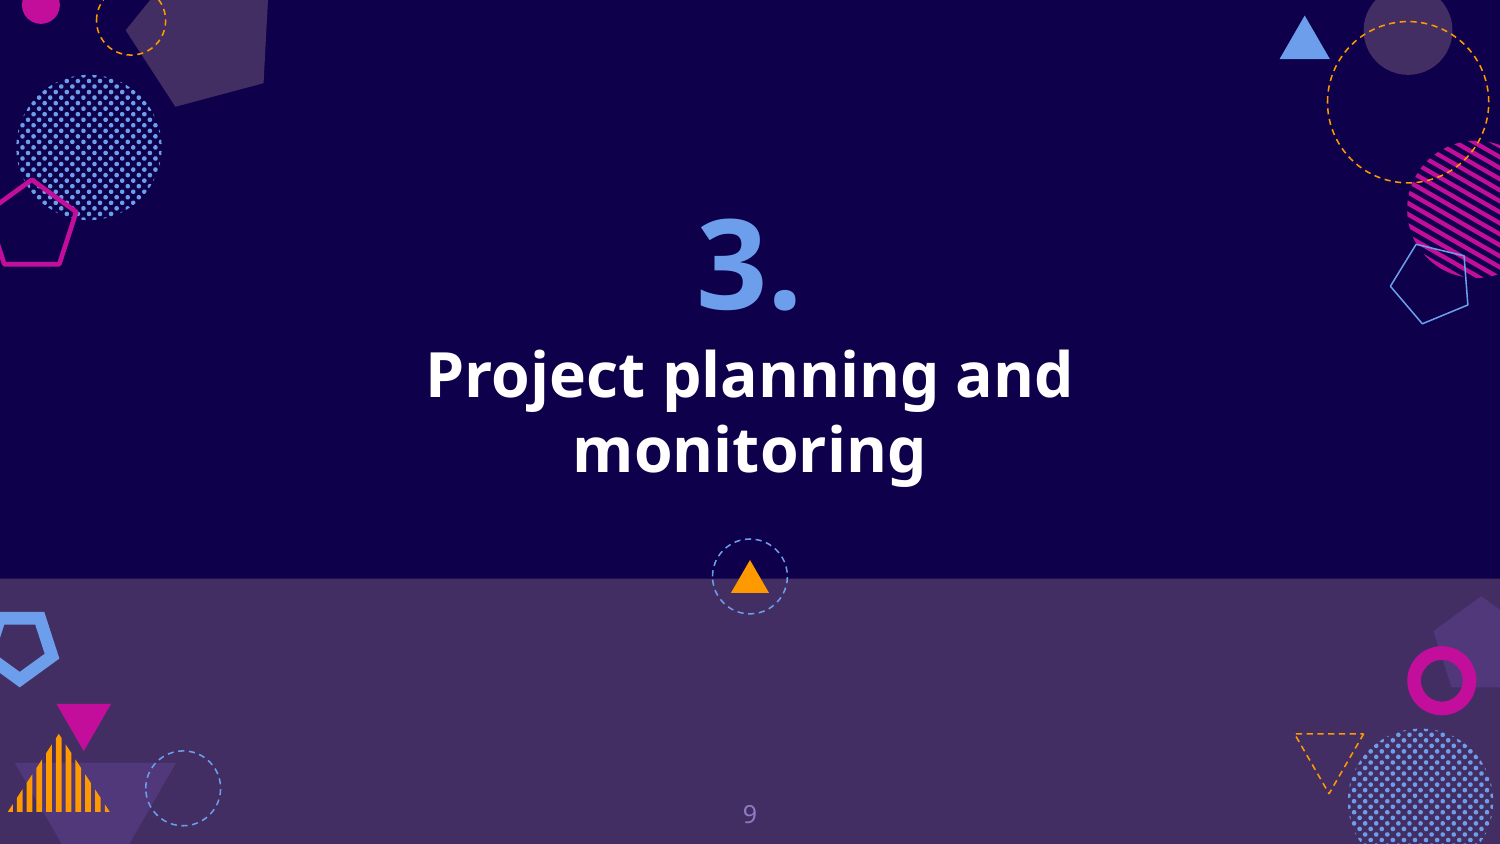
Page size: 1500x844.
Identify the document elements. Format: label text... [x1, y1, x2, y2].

slide_number 9 [705, 783, 795, 844]
title 3. Project planning and monitoring [285, 309, 1215, 500]
